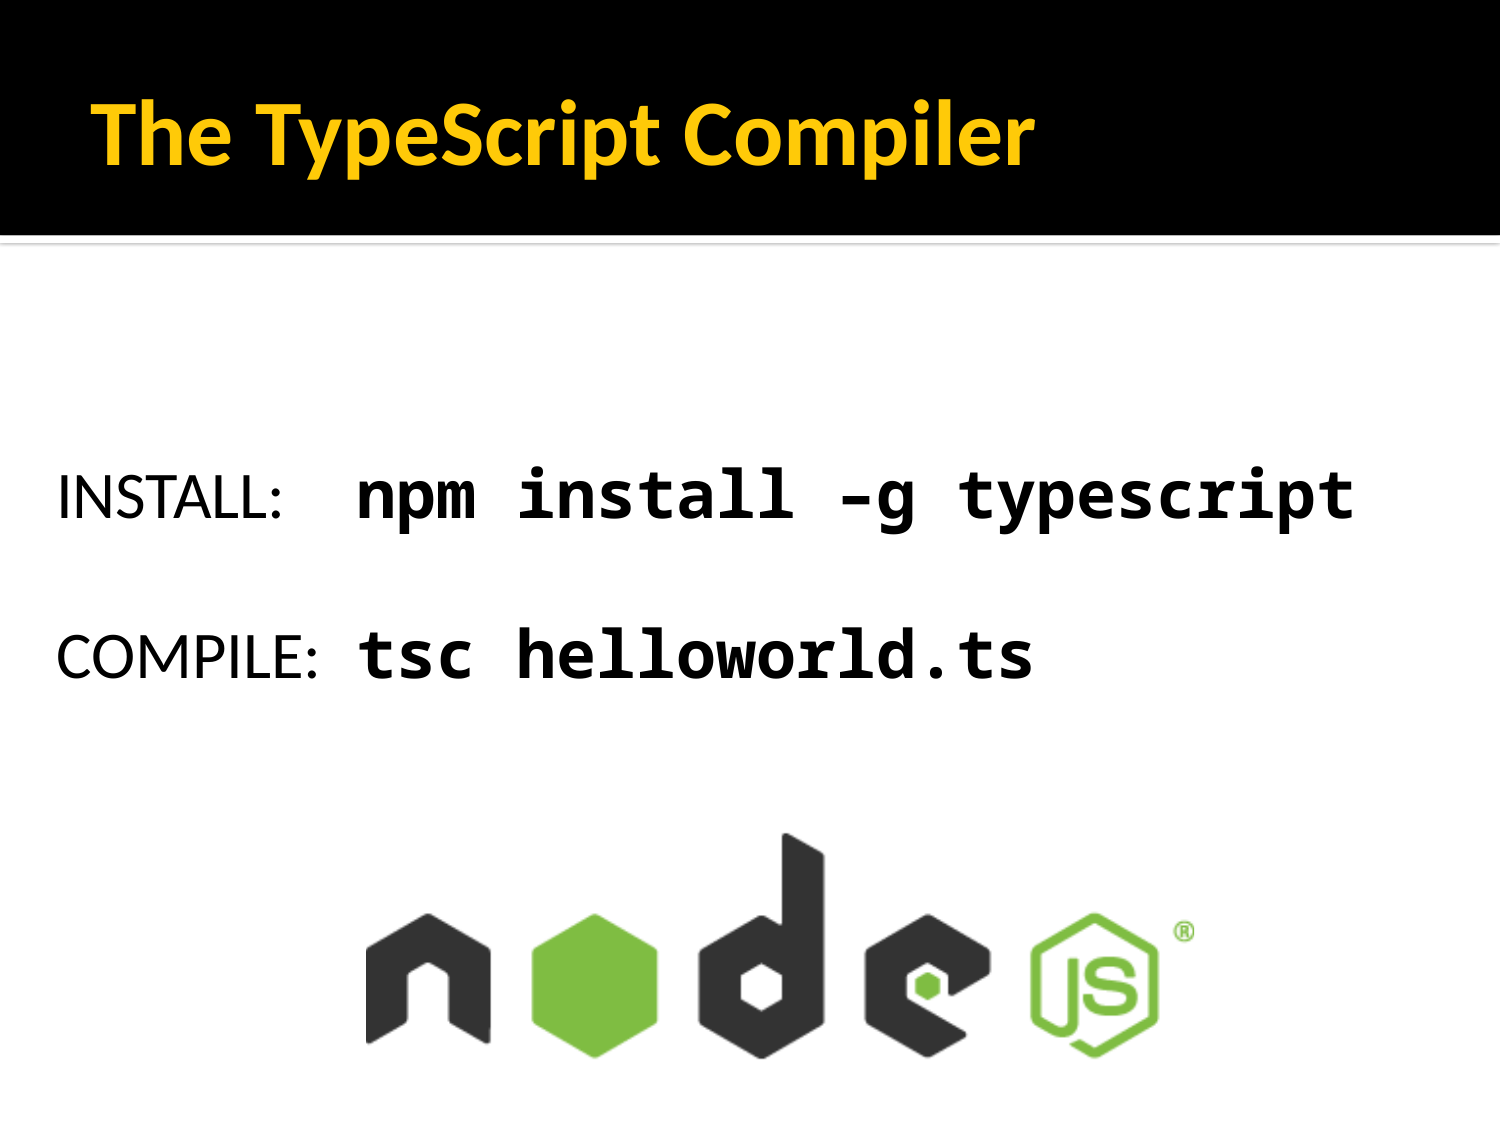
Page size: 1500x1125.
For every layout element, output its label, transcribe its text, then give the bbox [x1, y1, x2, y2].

picture [366, 798, 1195, 1094]
title The TypeScript Compiler [75, 25, 1425, 231]
text_box INSTALL: npm install –g typescript COMPILE: tsc helloworld.ts [41, 444, 1459, 699]
